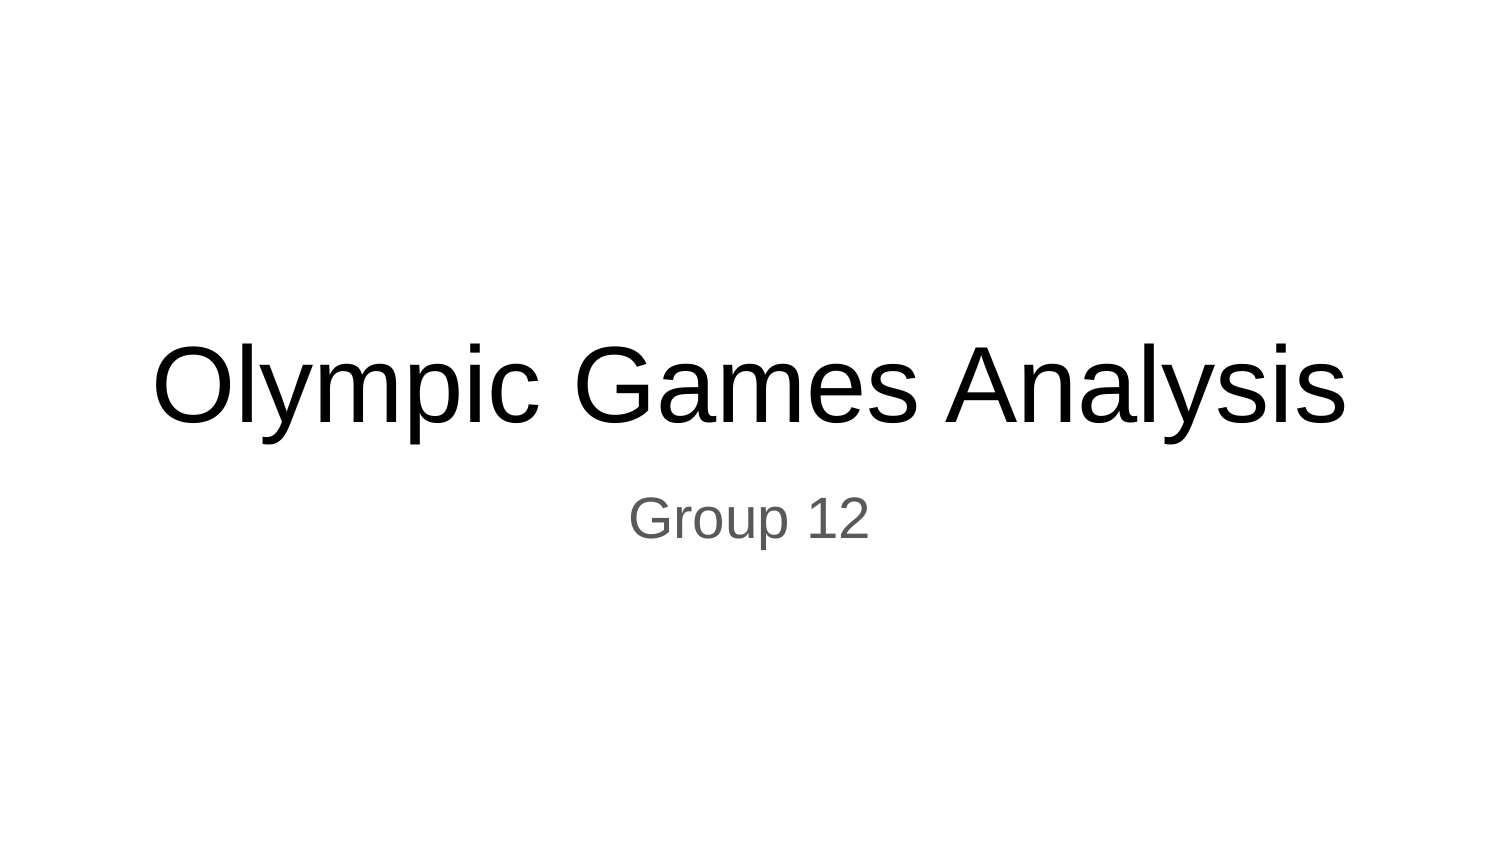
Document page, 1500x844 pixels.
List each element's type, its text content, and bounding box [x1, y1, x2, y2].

subtitle Group 12 [51, 464, 1449, 595]
title Olympic Games Analysis [51, 122, 1449, 459]
